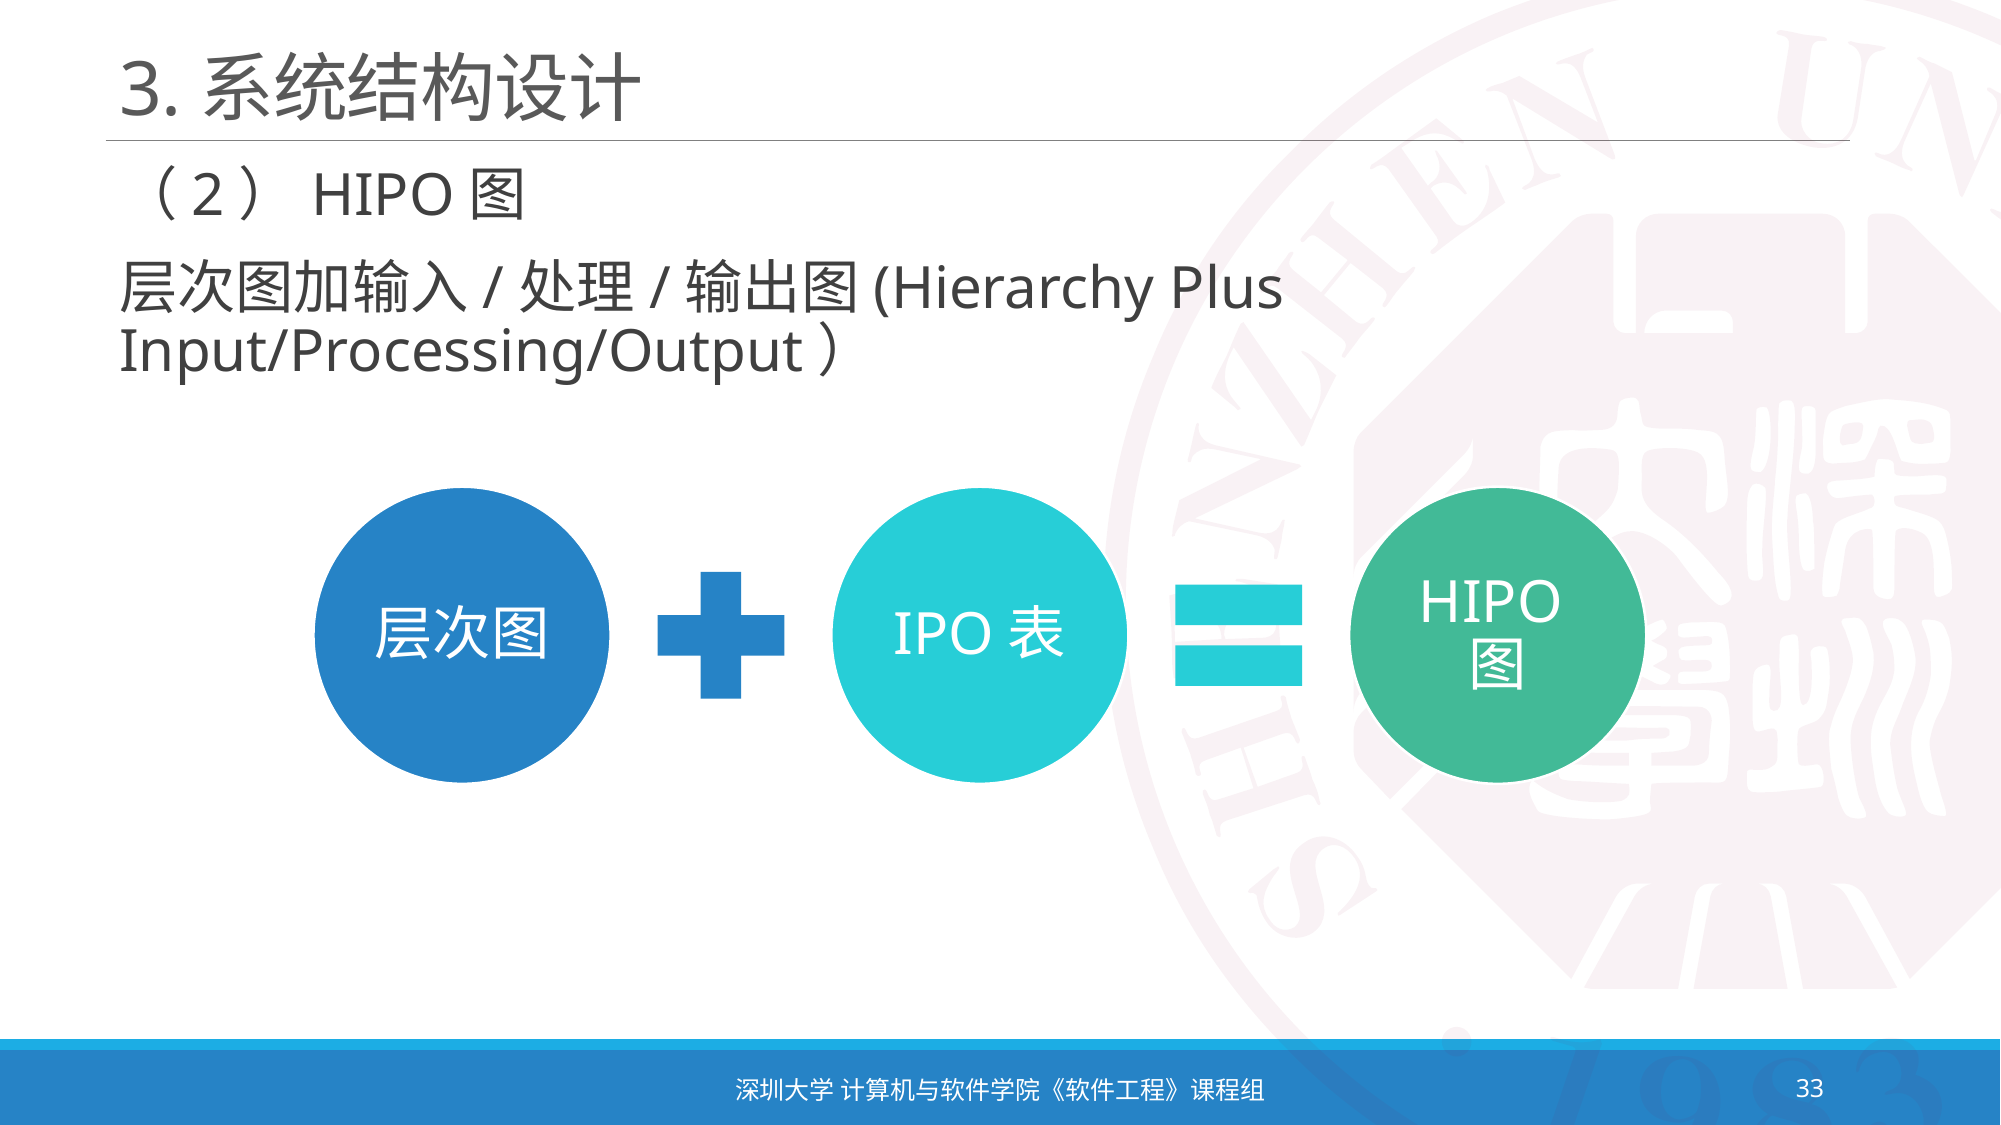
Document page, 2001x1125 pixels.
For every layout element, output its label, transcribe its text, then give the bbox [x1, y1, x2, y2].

title 3.系统结构设计 [104, 0, 1856, 139]
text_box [312, 190, 1647, 1081]
list （2）HIPO图 层次图加输入/处理/输出图(Hierarchy Plus Input/Processing/Output） [104, 158, 1971, 1008]
footer 深圳大学 计算机与软件学院《软件工程》课程组 [604, 1087, 1396, 1120]
slide_number 33 [1624, 1059, 1840, 1120]
